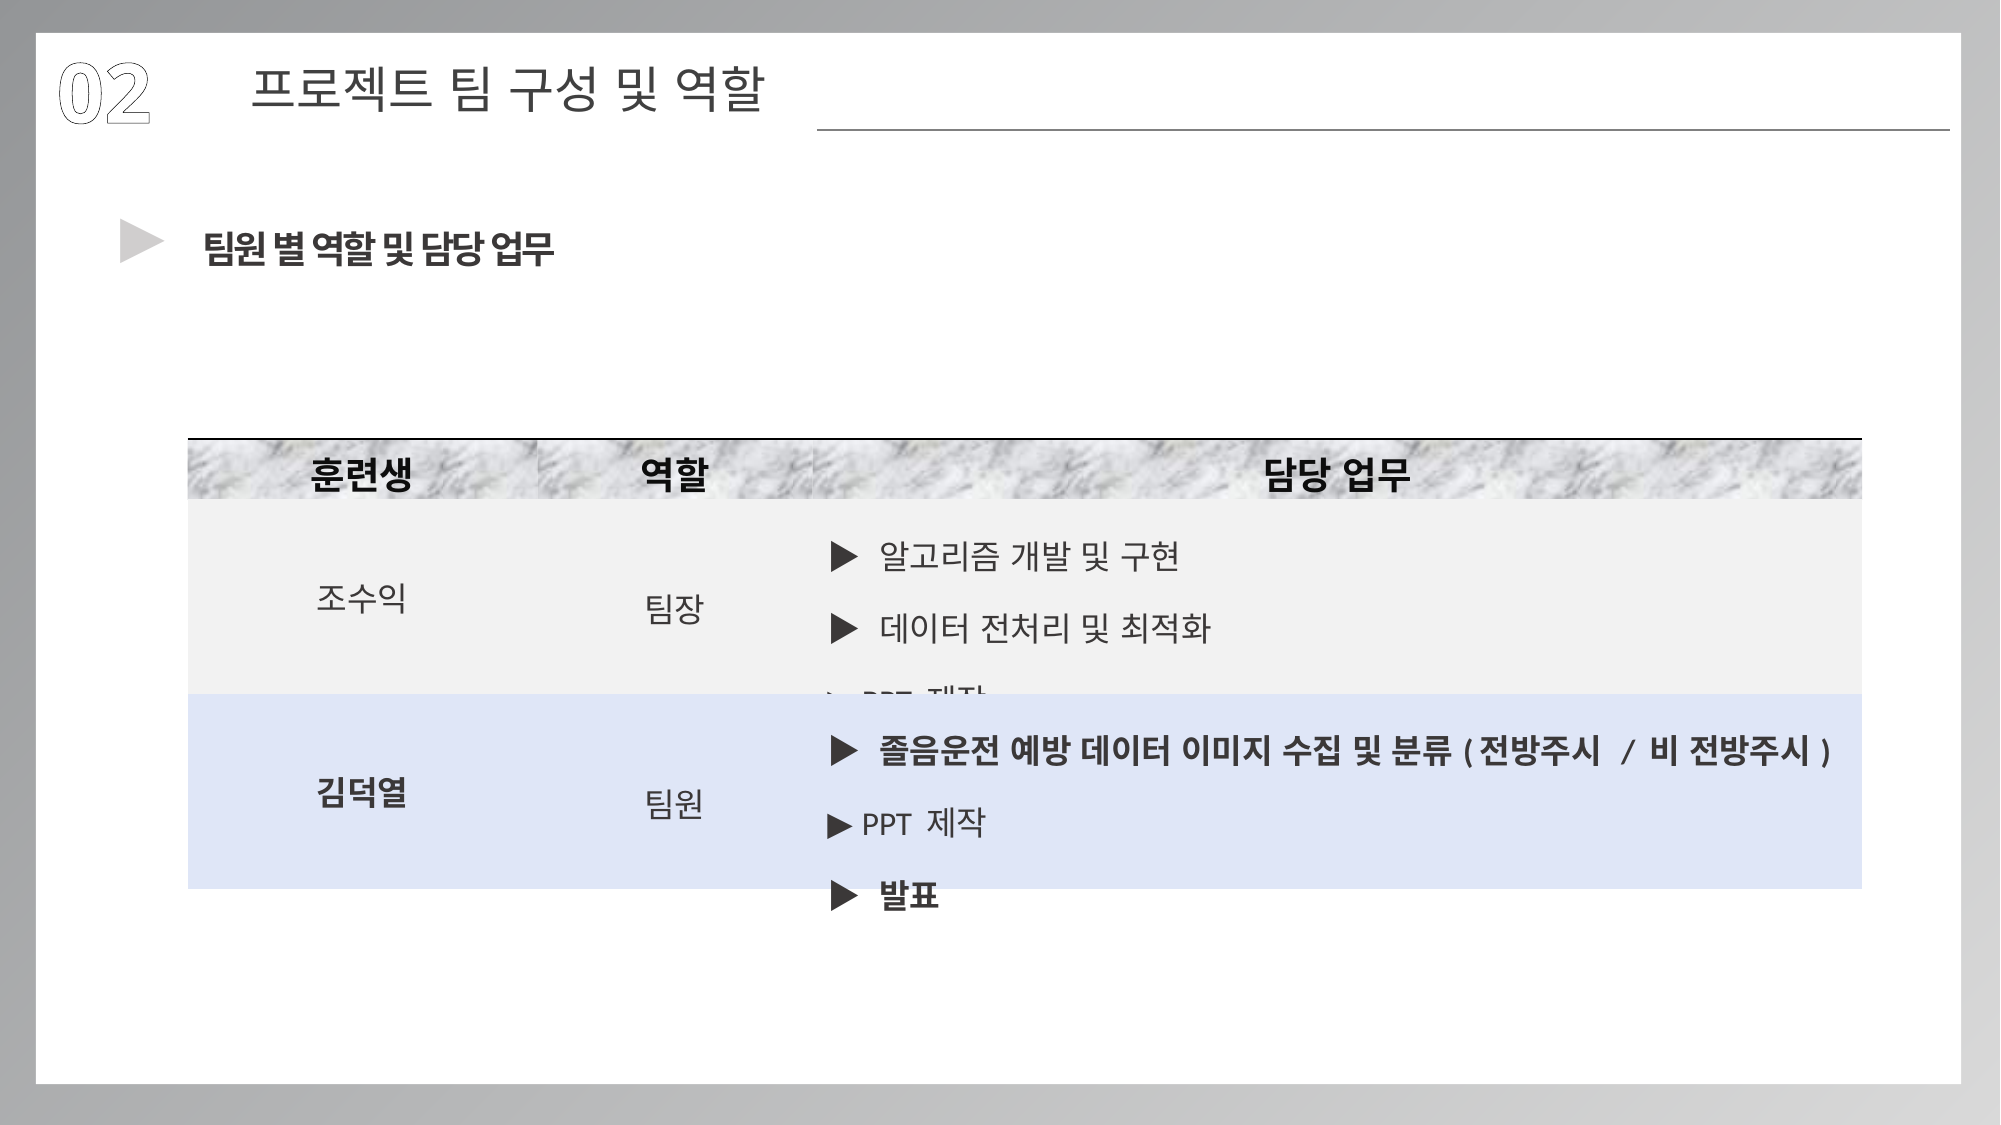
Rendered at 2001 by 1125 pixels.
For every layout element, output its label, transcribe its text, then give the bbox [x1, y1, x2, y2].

table_cell 팀원 [538, 694, 813, 889]
text_box 팀원 별 역할 및 담당 업무 [187, 195, 1863, 278]
table_header 담당 업무 [813, 440, 1862, 499]
text_box ▶ [105, 190, 189, 276]
table_cell 조수익 [188, 499, 538, 694]
text_box 프로젝트 팀 구성 및 역할 [236, 51, 782, 127]
table_cell 팀장 [538, 499, 813, 694]
table_header 역할 [538, 440, 813, 499]
text_box 02 [41, 32, 233, 148]
table_cell ▶ 졸음운전 예방 데이터 이미지 수집 및 분류(전방주시 / 비 전방주시) ▶ PPT 제작 ▶ 발표 [813, 694, 1862, 889]
text_box [35, 32, 1962, 1085]
table_cell ▶ 알고리즘 개발 및 구현 ▶ 데이터 전처리 및 최적화 ▶ PPT 제작 [813, 499, 1862, 694]
table_cell 김덕열 [188, 694, 538, 889]
table_header 훈련생 [188, 440, 538, 499]
